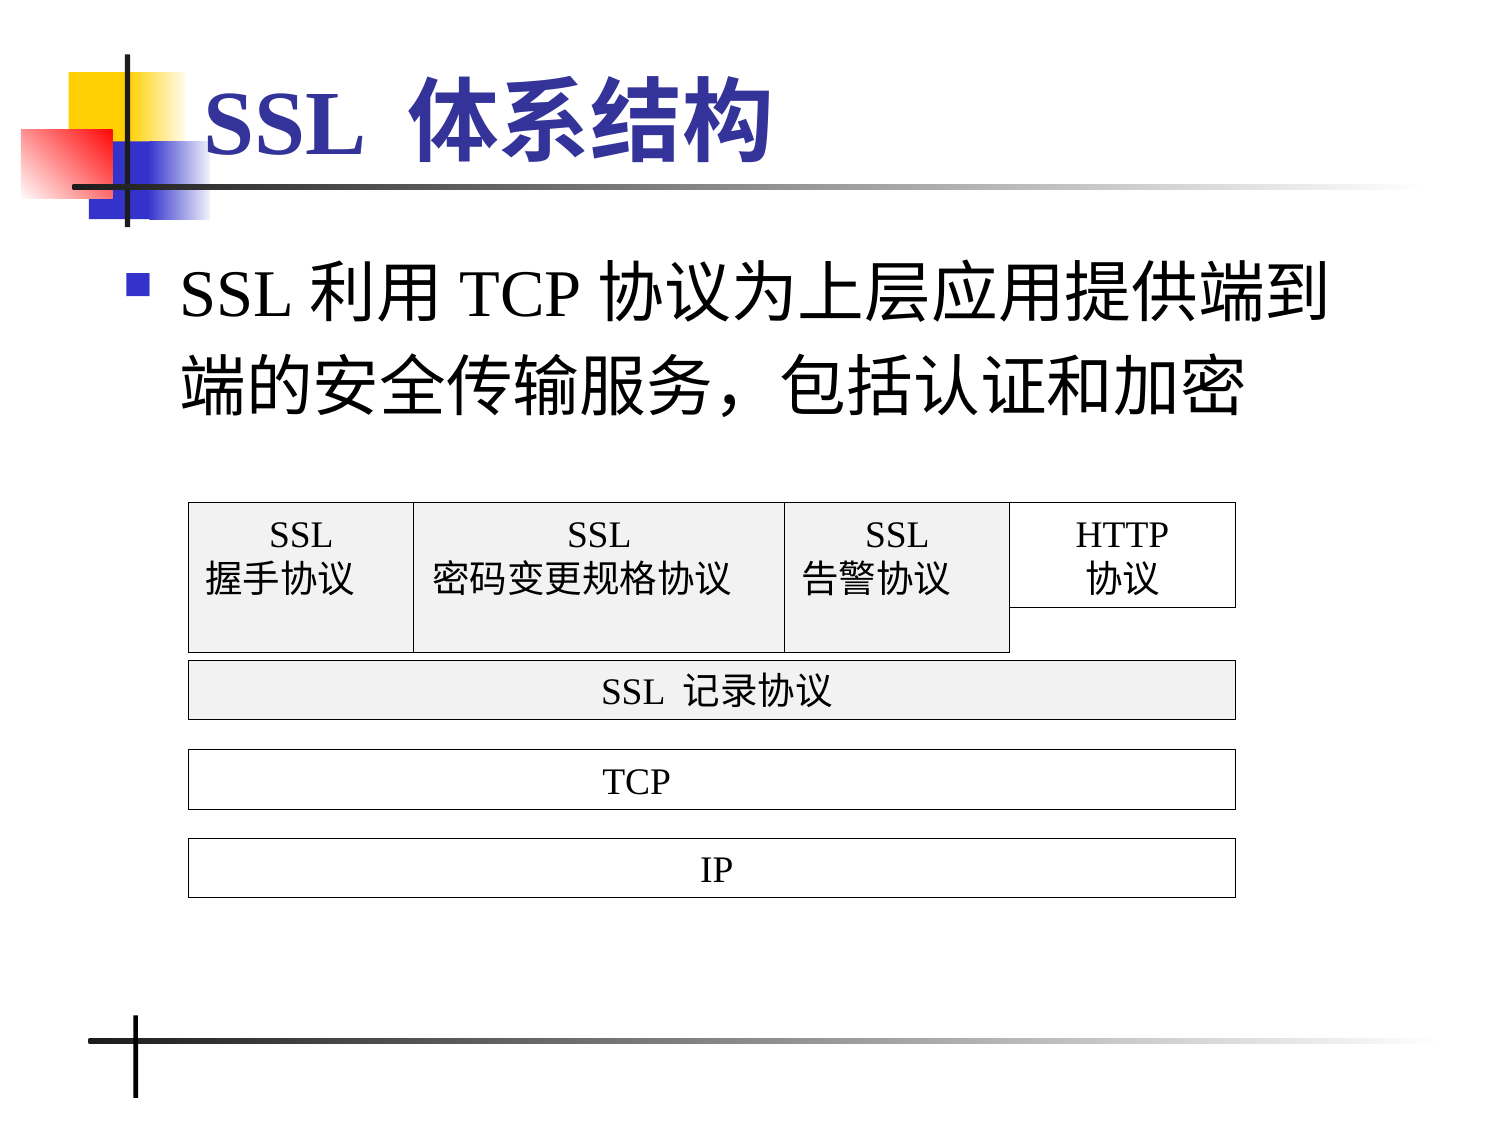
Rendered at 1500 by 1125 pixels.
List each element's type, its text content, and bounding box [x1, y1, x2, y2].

title SSL 体系结构 [188, 23, 1468, 181]
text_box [188, 502, 1236, 929]
list SSL利用TCP协议为上层应用提供端到端的安全传输服务，包括认证和加密 [107, 228, 1384, 904]
